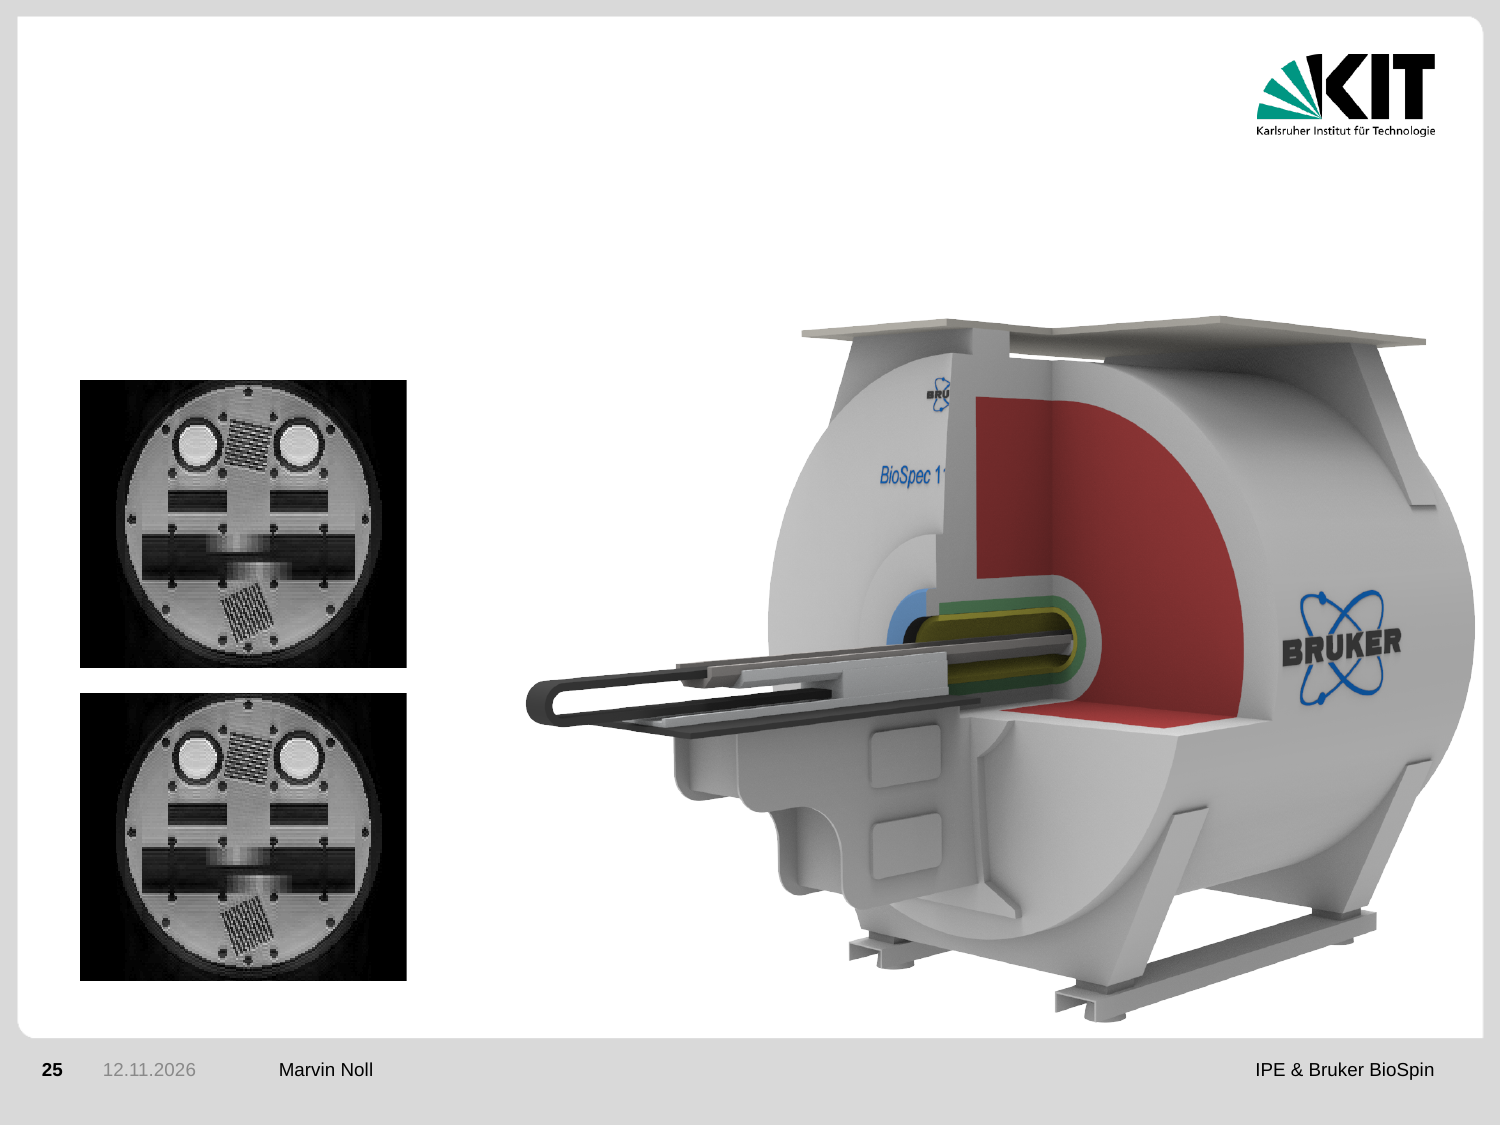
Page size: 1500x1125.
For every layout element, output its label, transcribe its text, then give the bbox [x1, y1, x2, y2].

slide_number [102, 1057, 272, 1118]
picture [0, 0, 1500, 1125]
slide_number 25 [41, 1057, 96, 1106]
